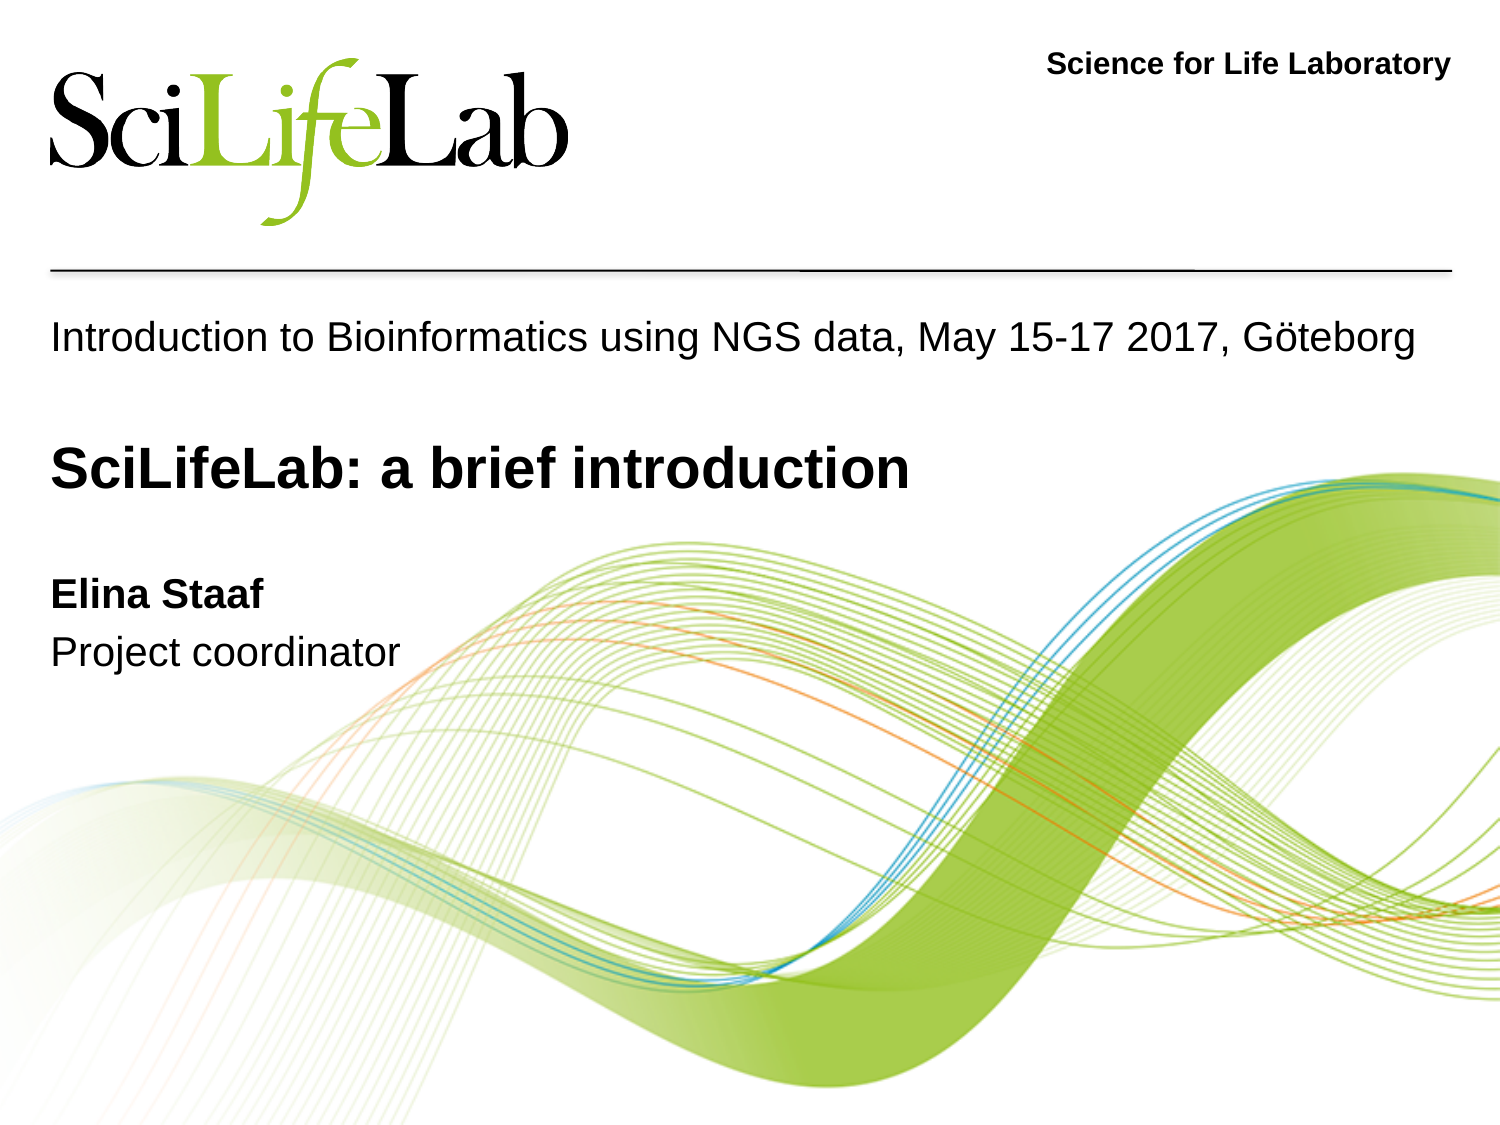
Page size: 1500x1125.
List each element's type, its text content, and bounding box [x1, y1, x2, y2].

picture [50, 58, 568, 226]
list Introduction to Bioinformatics using NGS data, May 15-17 2017, Göteborg SciLifeLab: a brief introduction Elina Staaf Project coordinator [50, 310, 1478, 700]
picture [0, 464, 1500, 1125]
title Science for Life Laboratory [879, 43, 1453, 174]
